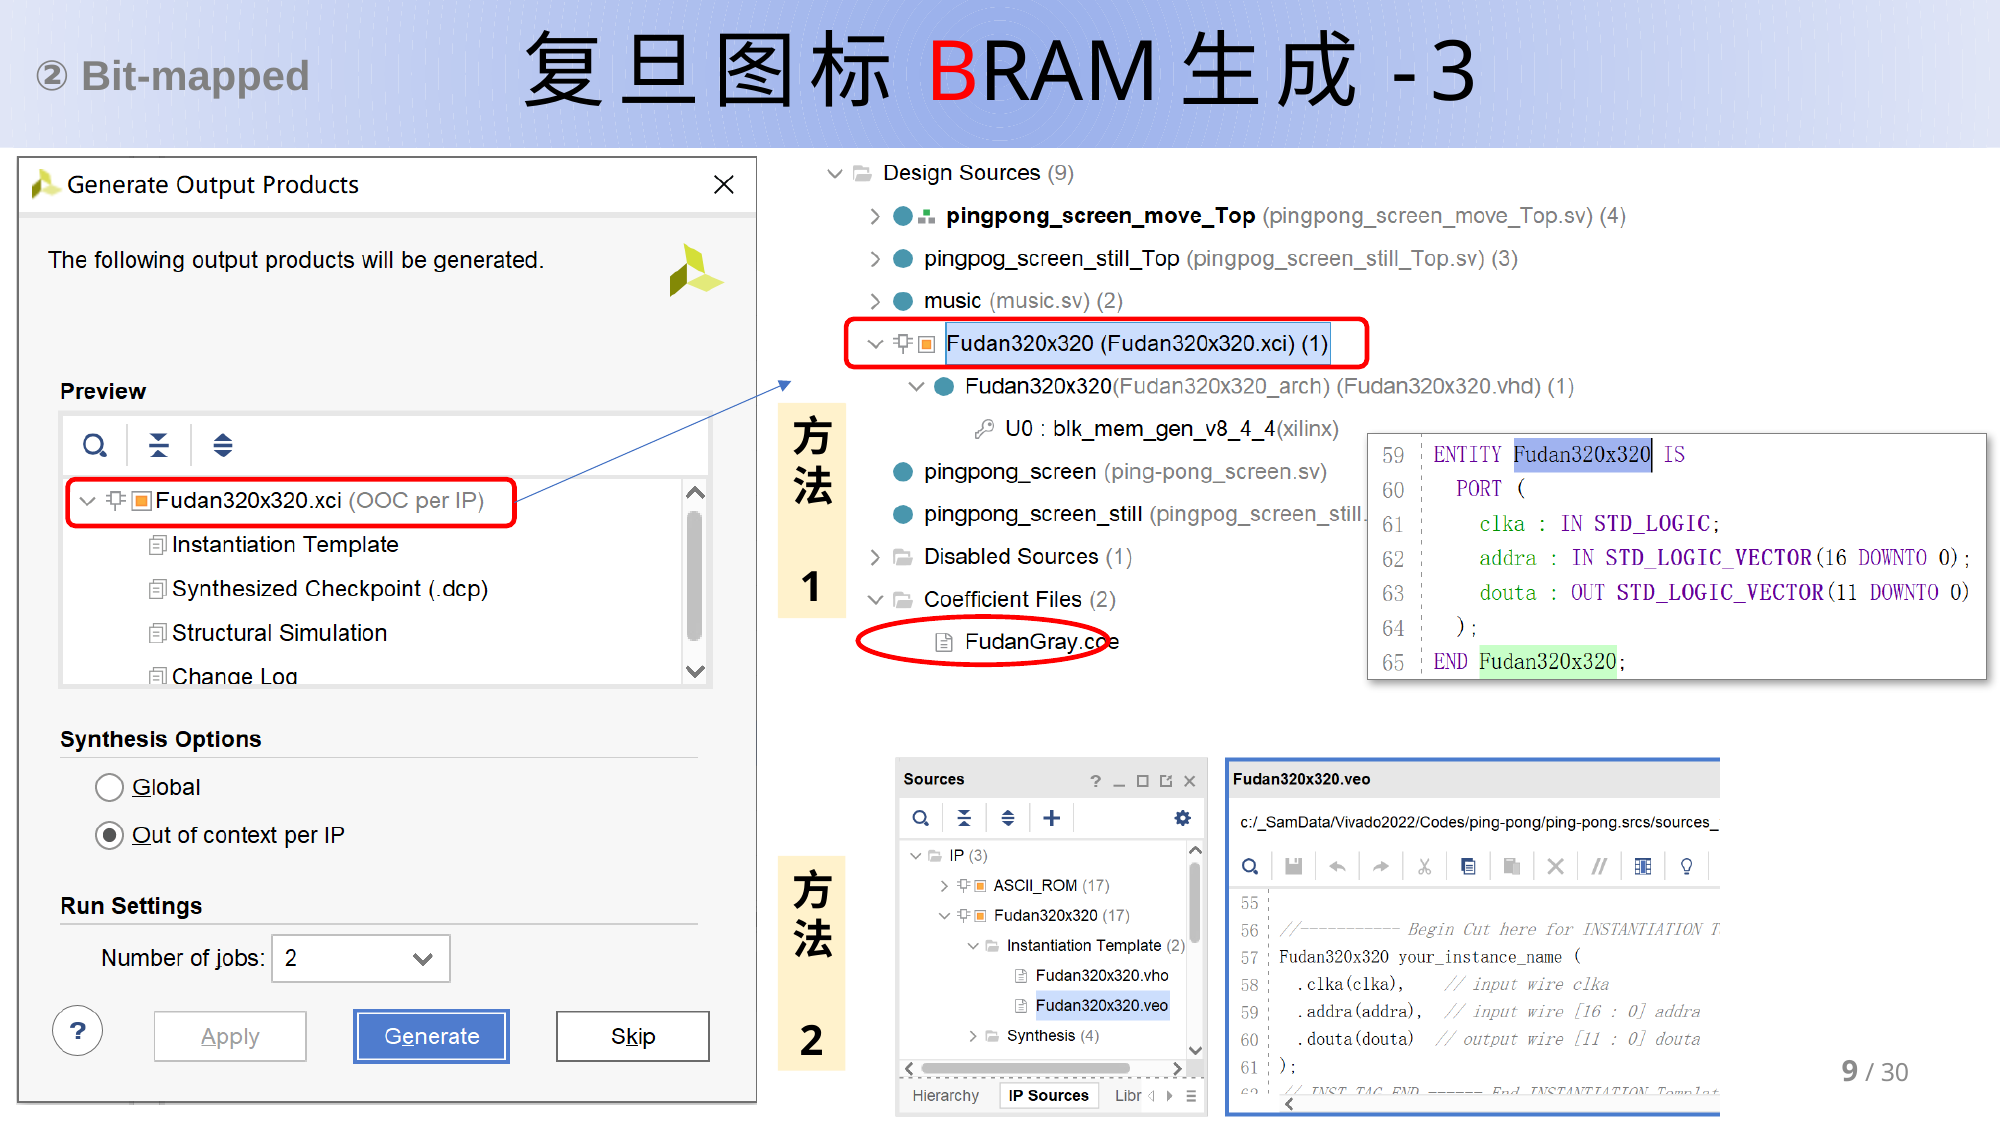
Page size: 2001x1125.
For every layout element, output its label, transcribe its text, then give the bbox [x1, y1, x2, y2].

text_box ② Bit-mapped [19, 40, 351, 106]
picture [892, 756, 1720, 1122]
text_box 方法 2 [777, 855, 846, 1071]
picture [15, 156, 757, 1105]
picture [816, 153, 1988, 680]
text_box 方法 1 [777, 402, 816, 618]
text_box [514, 380, 792, 503]
slide_number 9 / 30 [1720, 1042, 1925, 1103]
text_box [895, 659, 1071, 666]
title 复旦图标BRAM生成-3 [0, 0, 2000, 148]
